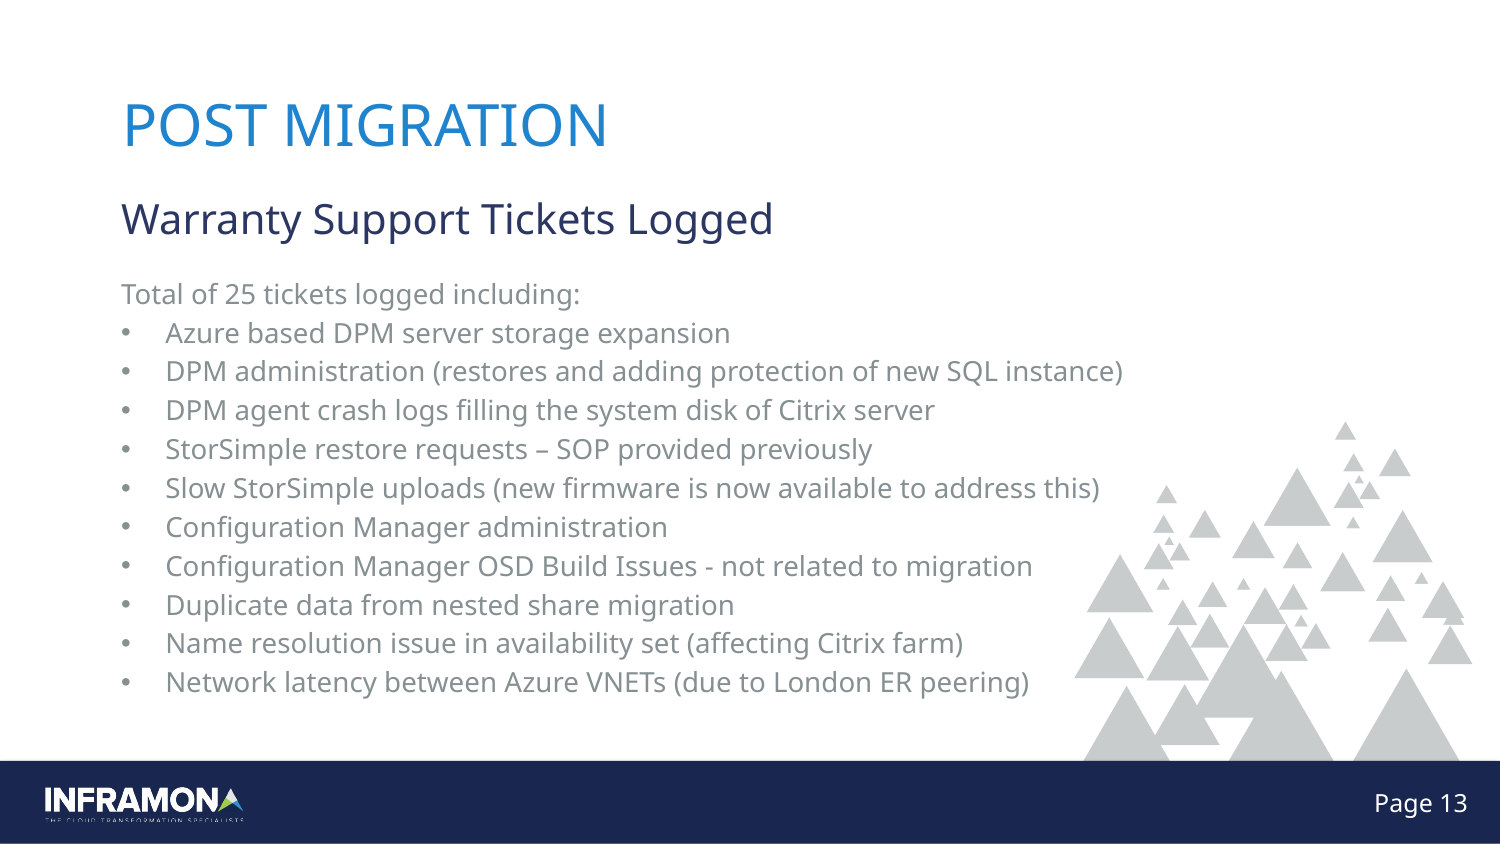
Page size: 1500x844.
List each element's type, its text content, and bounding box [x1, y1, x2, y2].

title POST MIGRATION [107, 57, 1425, 189]
list Total of 25 tickets logged including: Azure based DPM server storage expansion DPM administration (restores and adding protection of new SQL instance) DPM agent crash logs filling the system disk of Citrix server StorSimple restore requests – SOP provided previously Slow StorSimple uploads (new firmware is now available to address this) Configuration Manager administration Configuration Manager OSD Build Issues - not related to migration Duplicate data from nested share migration Name resolution issue in availability set (affecting Citrix farm) Network latency between Azure VNETs (due to London ER peering) [105, 268, 1152, 739]
slide_number Page 13 [1017, 782, 1483, 827]
list Warranty Support Tickets Logged [105, 185, 920, 253]
